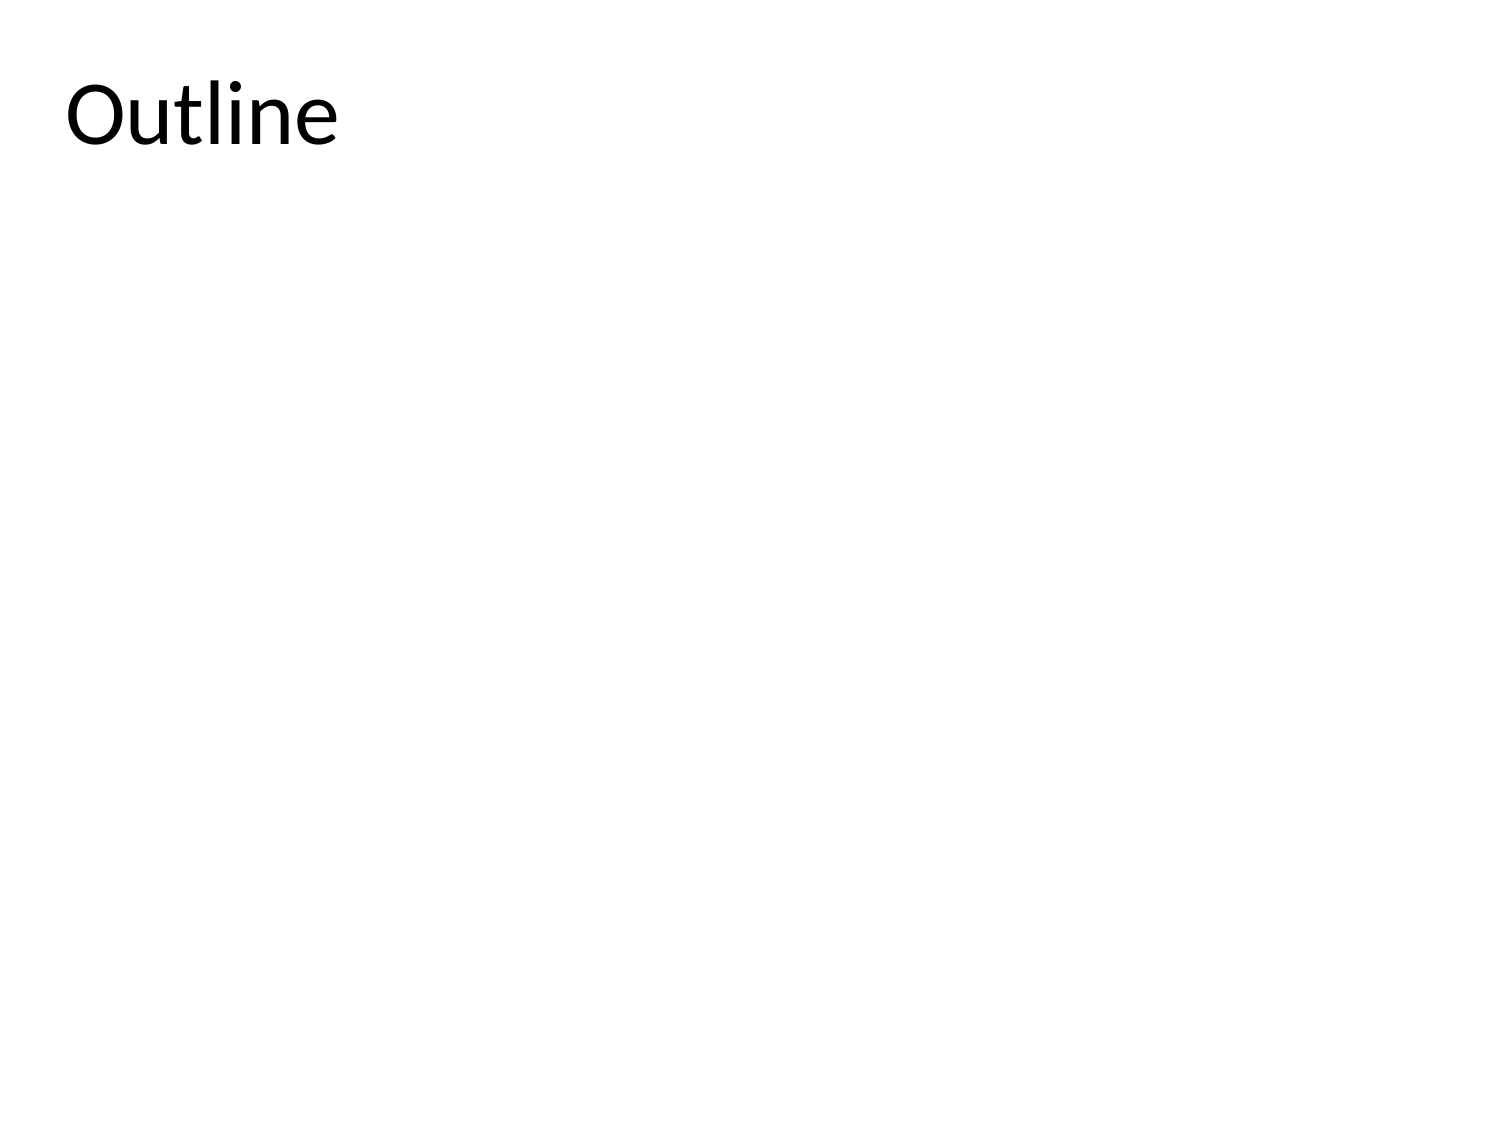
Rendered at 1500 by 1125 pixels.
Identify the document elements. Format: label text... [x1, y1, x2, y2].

title Outline [50, 0, 1461, 217]
